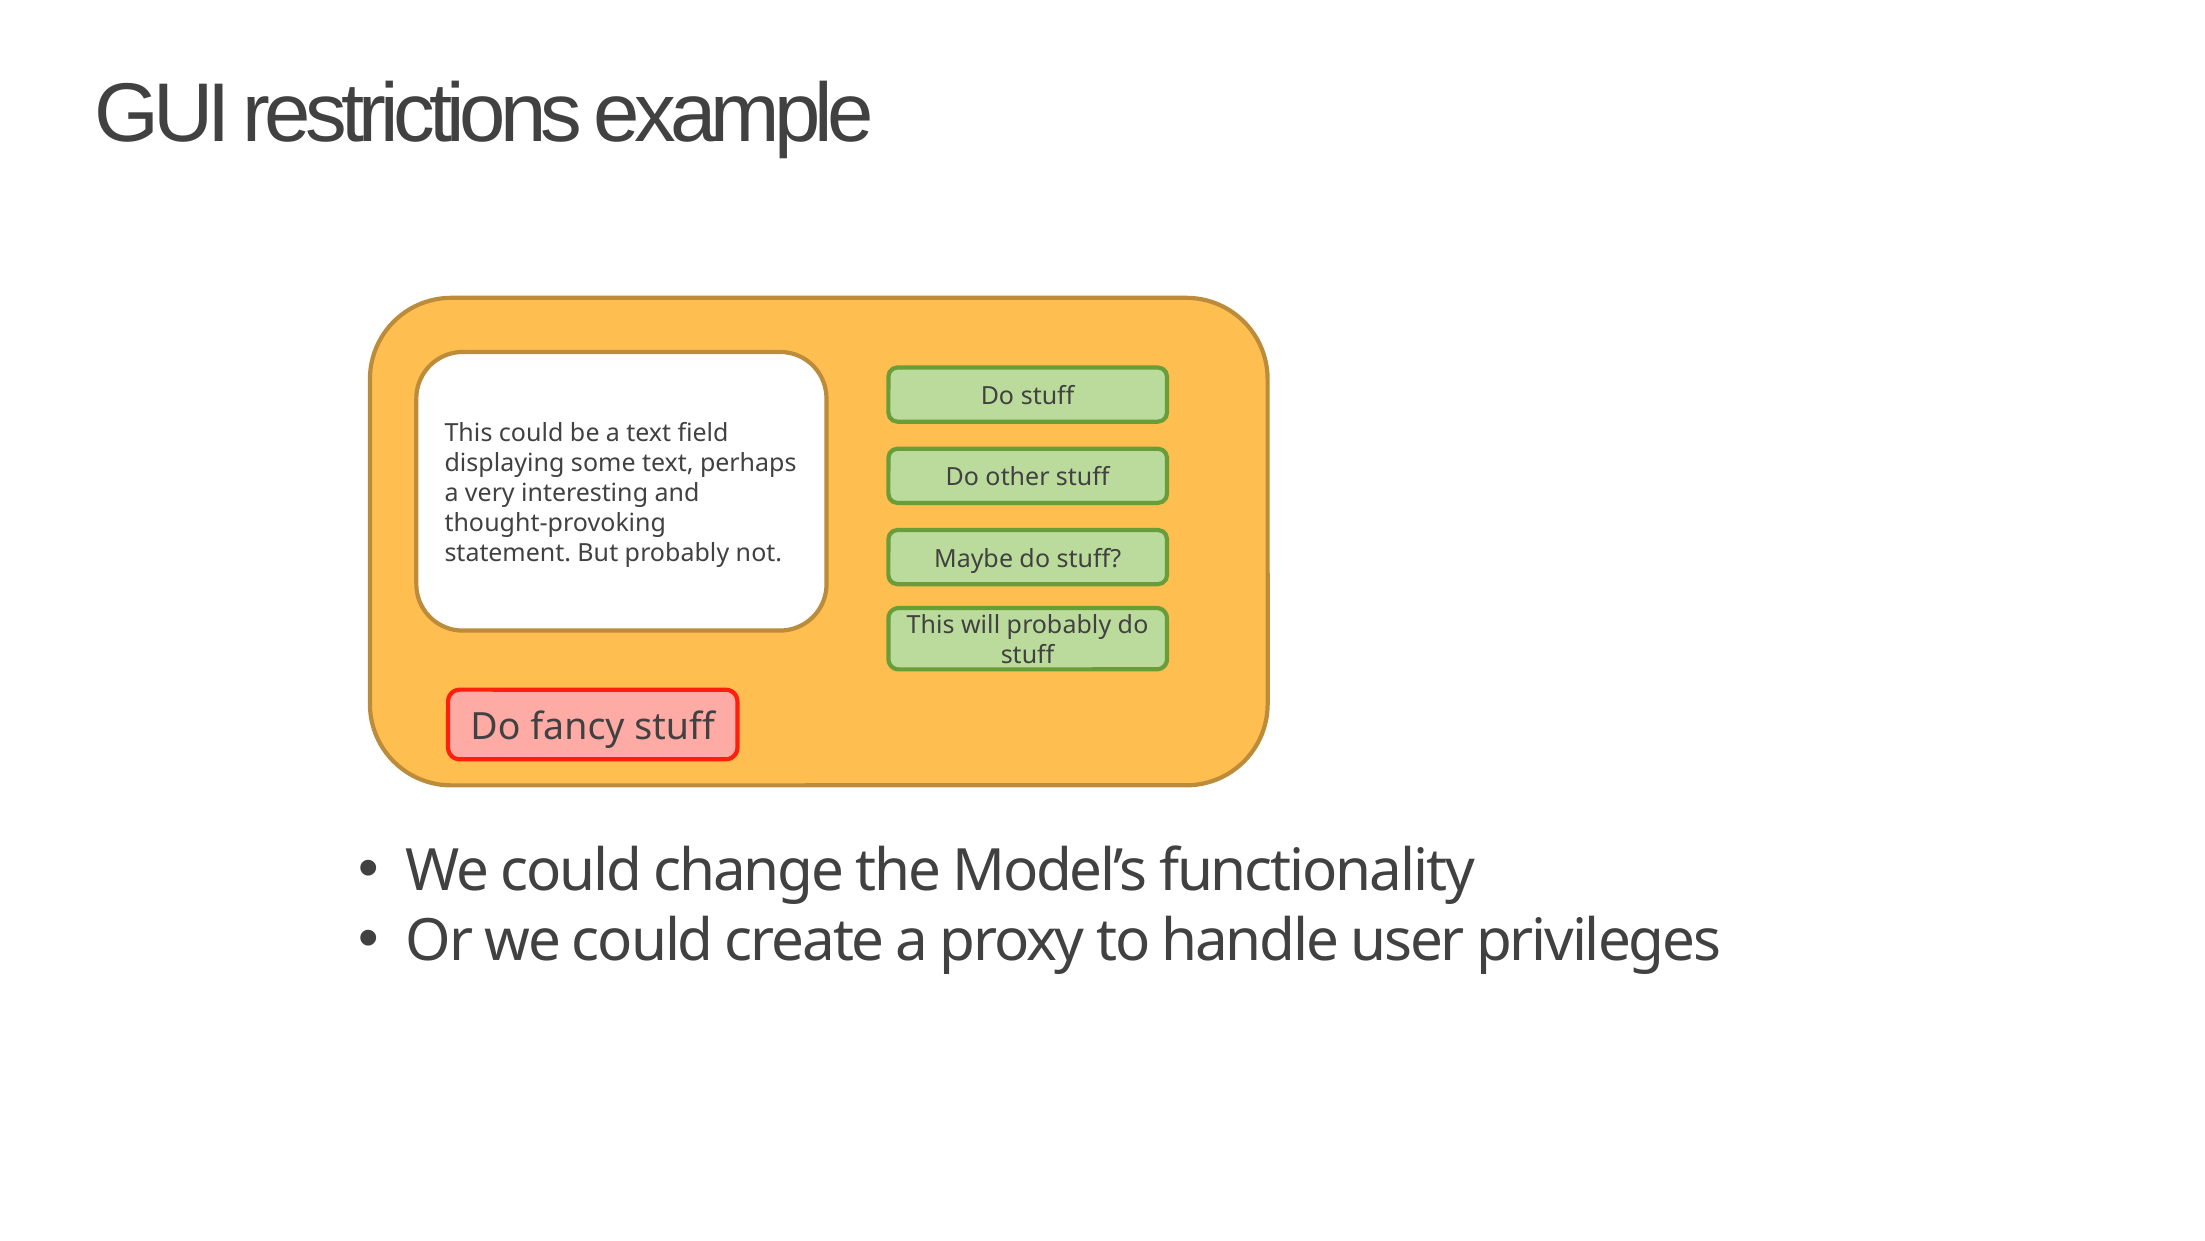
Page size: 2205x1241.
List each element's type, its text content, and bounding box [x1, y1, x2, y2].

text_box We could change the Model’s functionality Or we could create a proxy to handle user privileges [358, 844, 1721, 973]
title GUI restrictions example [94, 64, 2205, 219]
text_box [369, 297, 1268, 786]
